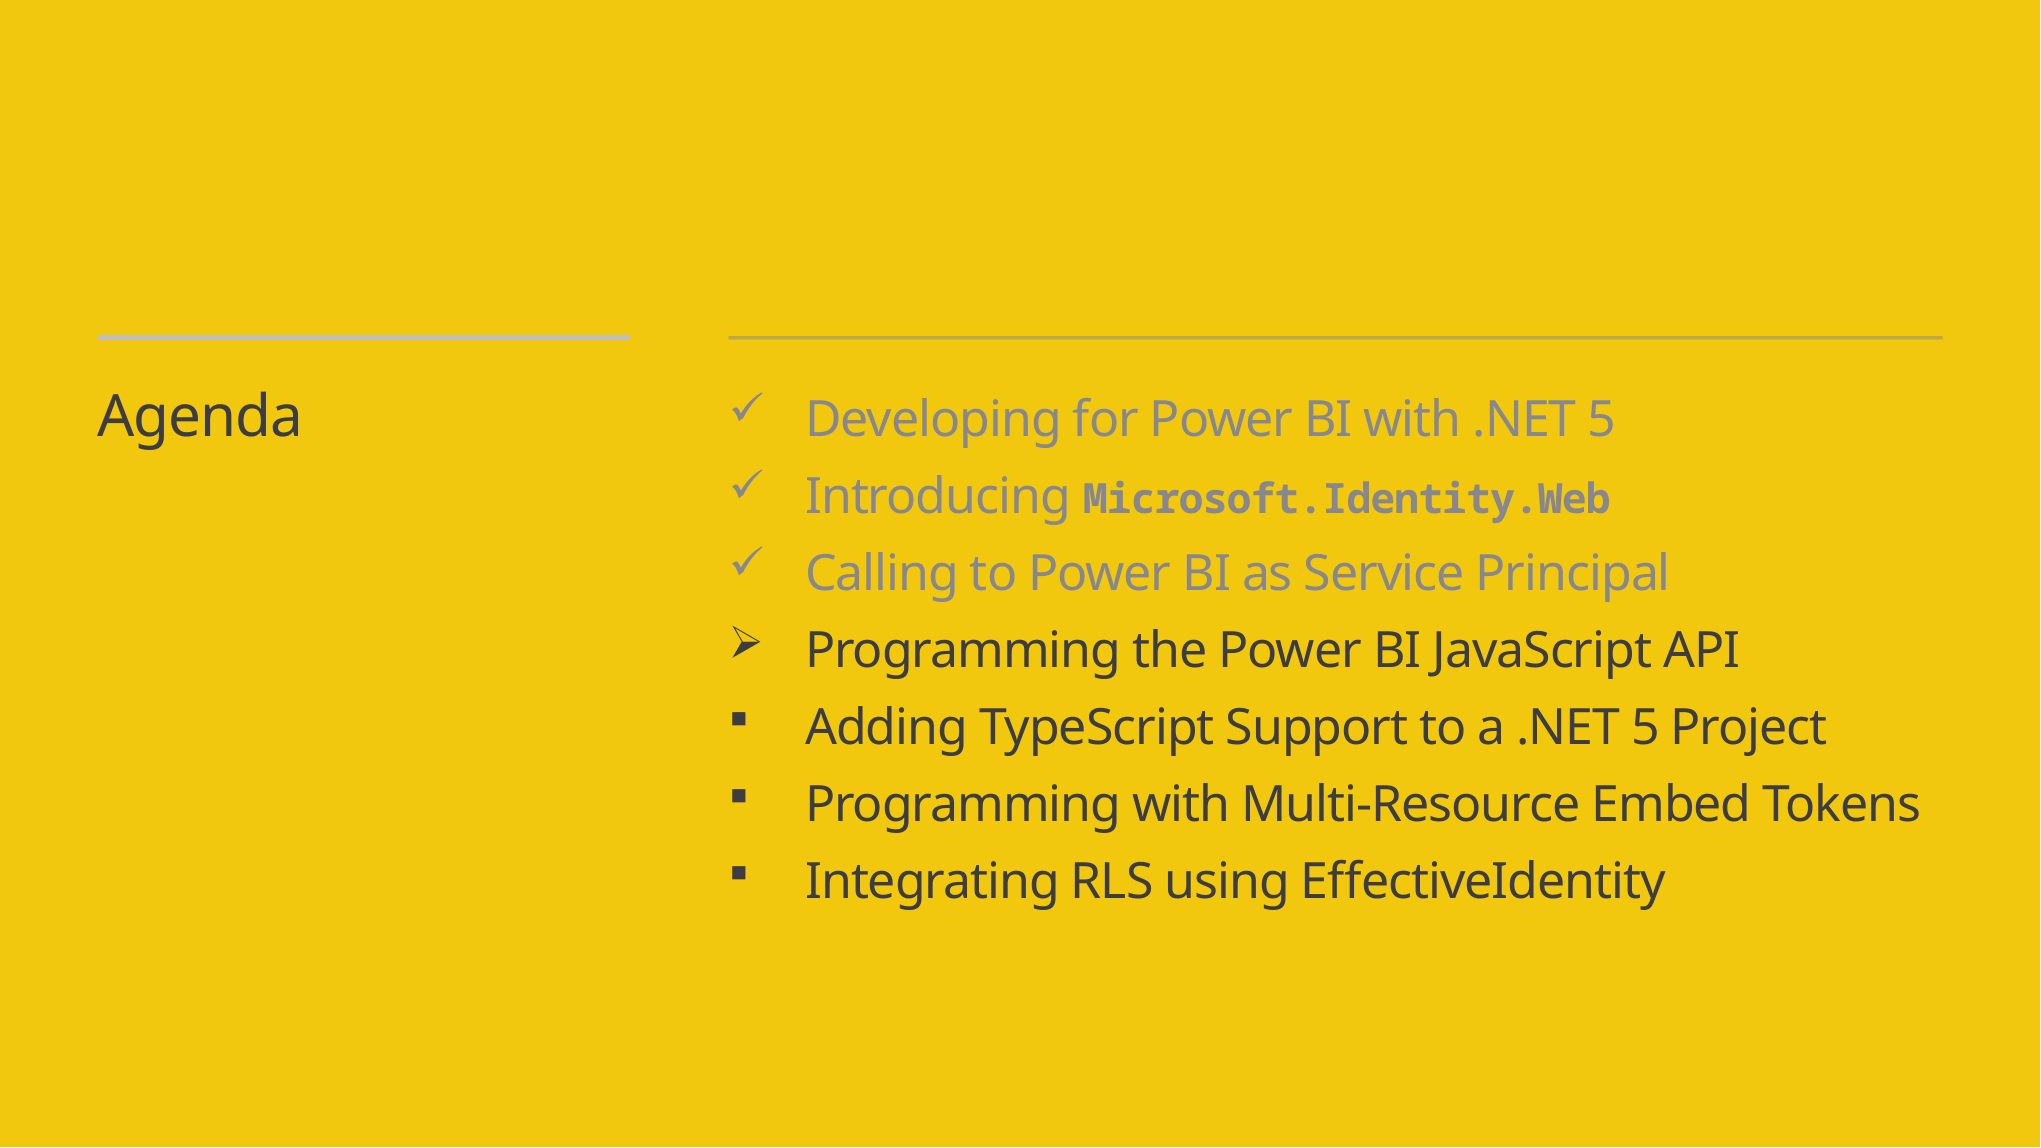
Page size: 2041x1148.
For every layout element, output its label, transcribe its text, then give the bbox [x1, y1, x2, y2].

title Agenda [97, 386, 631, 451]
list Developing for Power BI with .NET 5 Introducing Microsoft.Identity.Web Calling to Power BI as Service Principal Programming the Power BI JavaScript API Adding TypeScript Support to a .NET 5 Project Programming with Multi-Resource Embed Tokens Integrating RLS using EffectiveIdentity [728, 386, 2008, 912]
